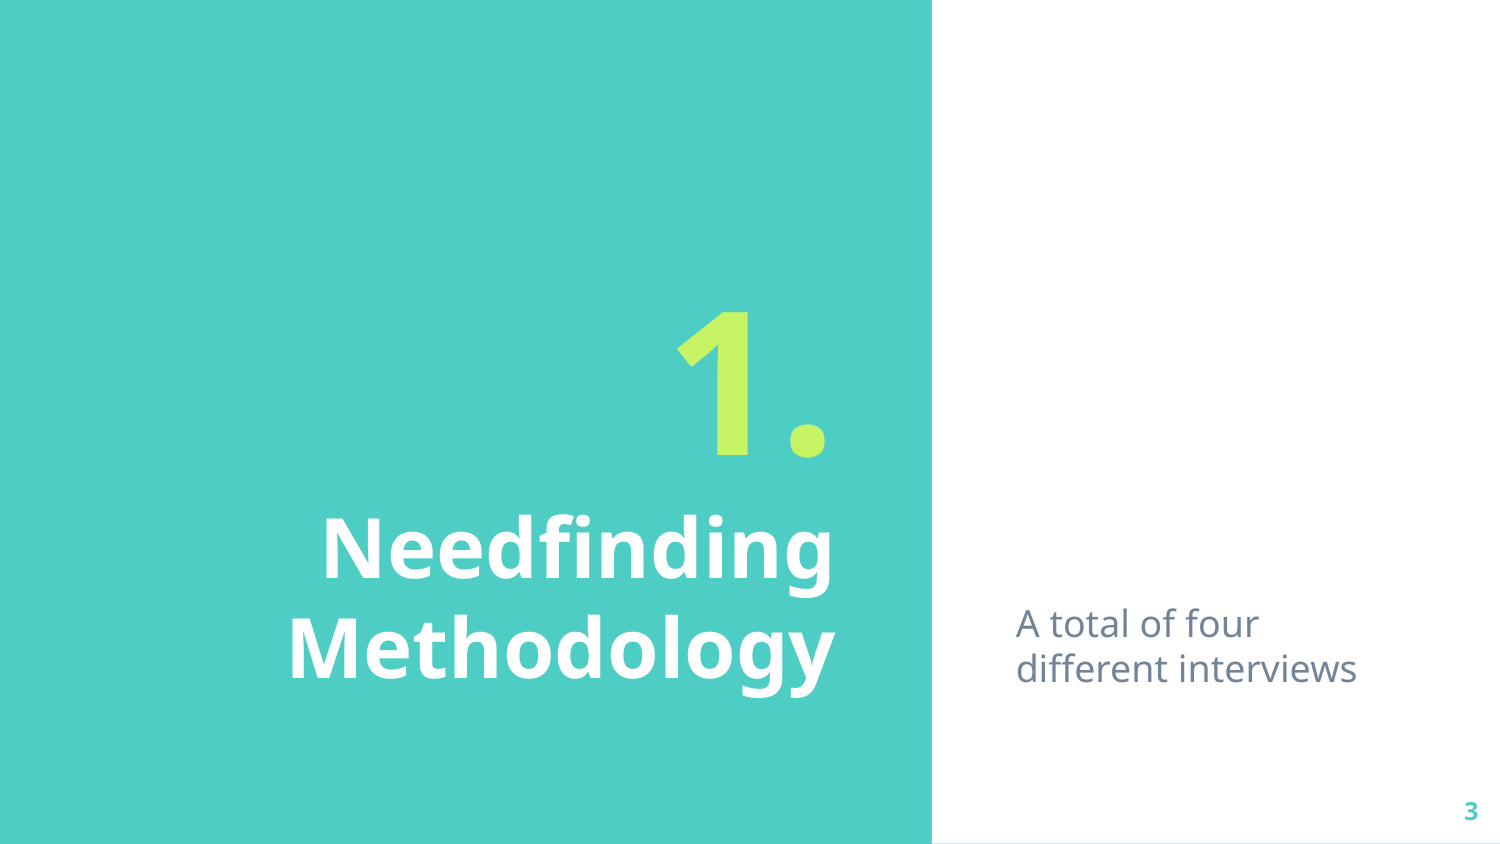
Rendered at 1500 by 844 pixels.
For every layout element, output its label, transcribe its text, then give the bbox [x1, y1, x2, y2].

subtitle A total of four different interviews [1000, 469, 1403, 705]
slide_number ‹#› [1403, 780, 1494, 832]
title 1. Needfinding Methodology [112, 475, 852, 711]
